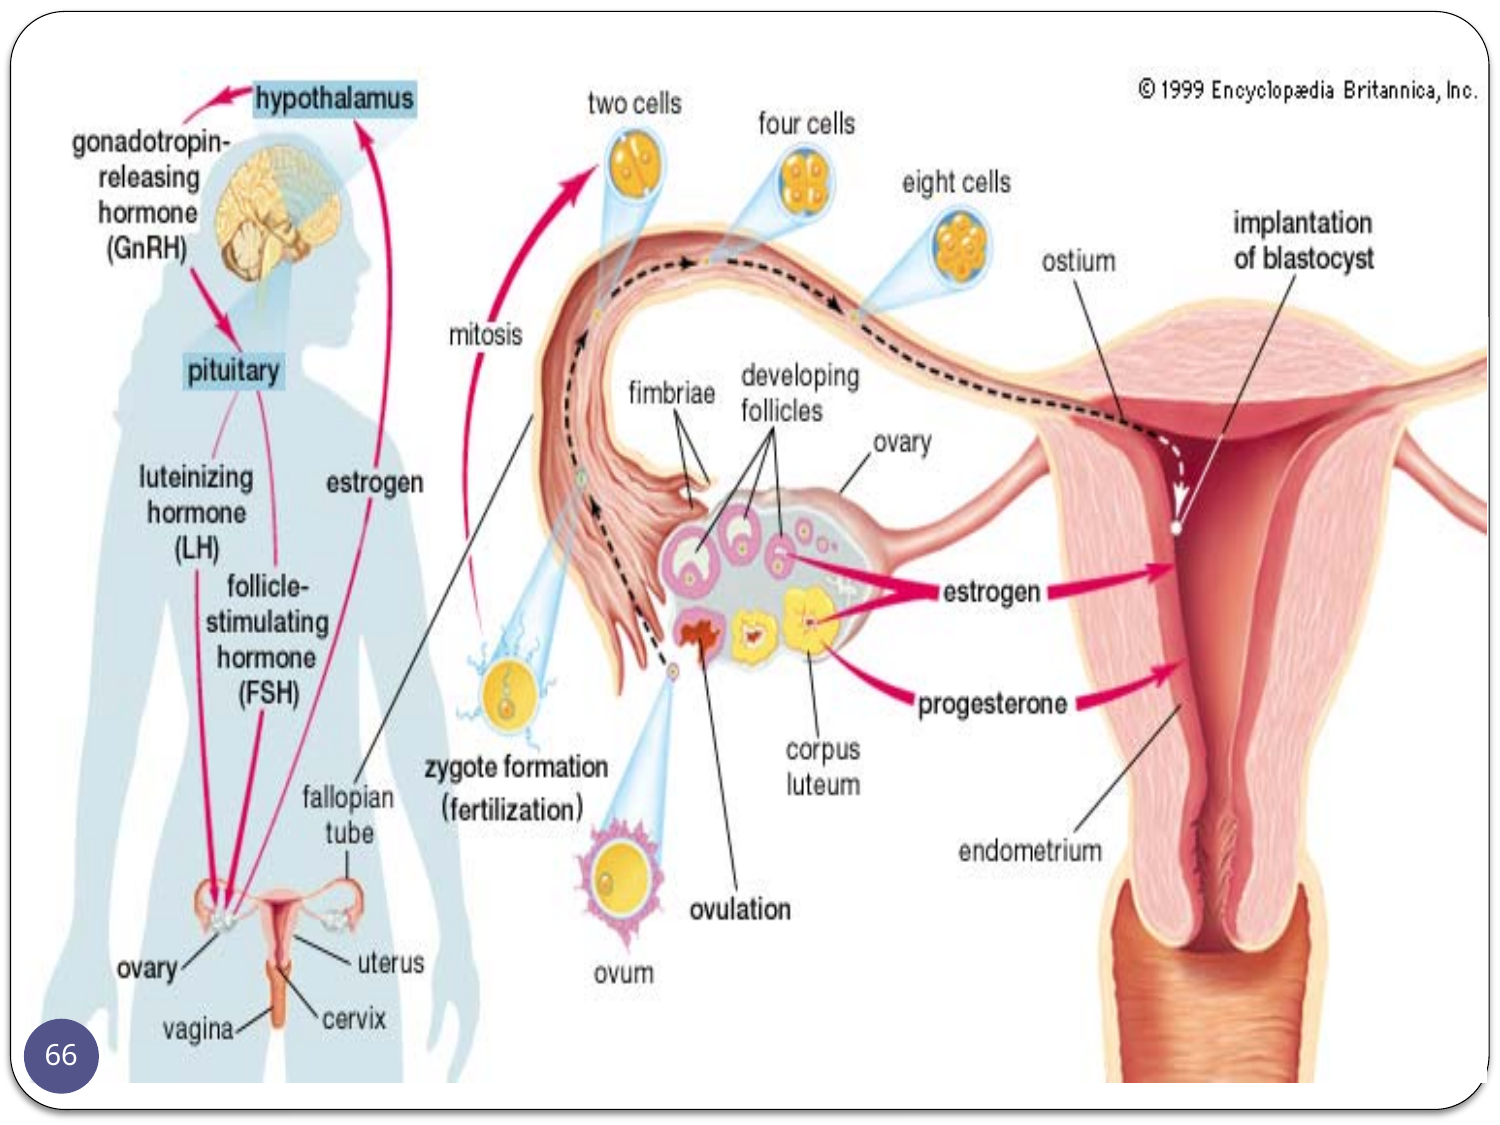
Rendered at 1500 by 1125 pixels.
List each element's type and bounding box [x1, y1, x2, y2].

list [25, 66, 1488, 1083]
